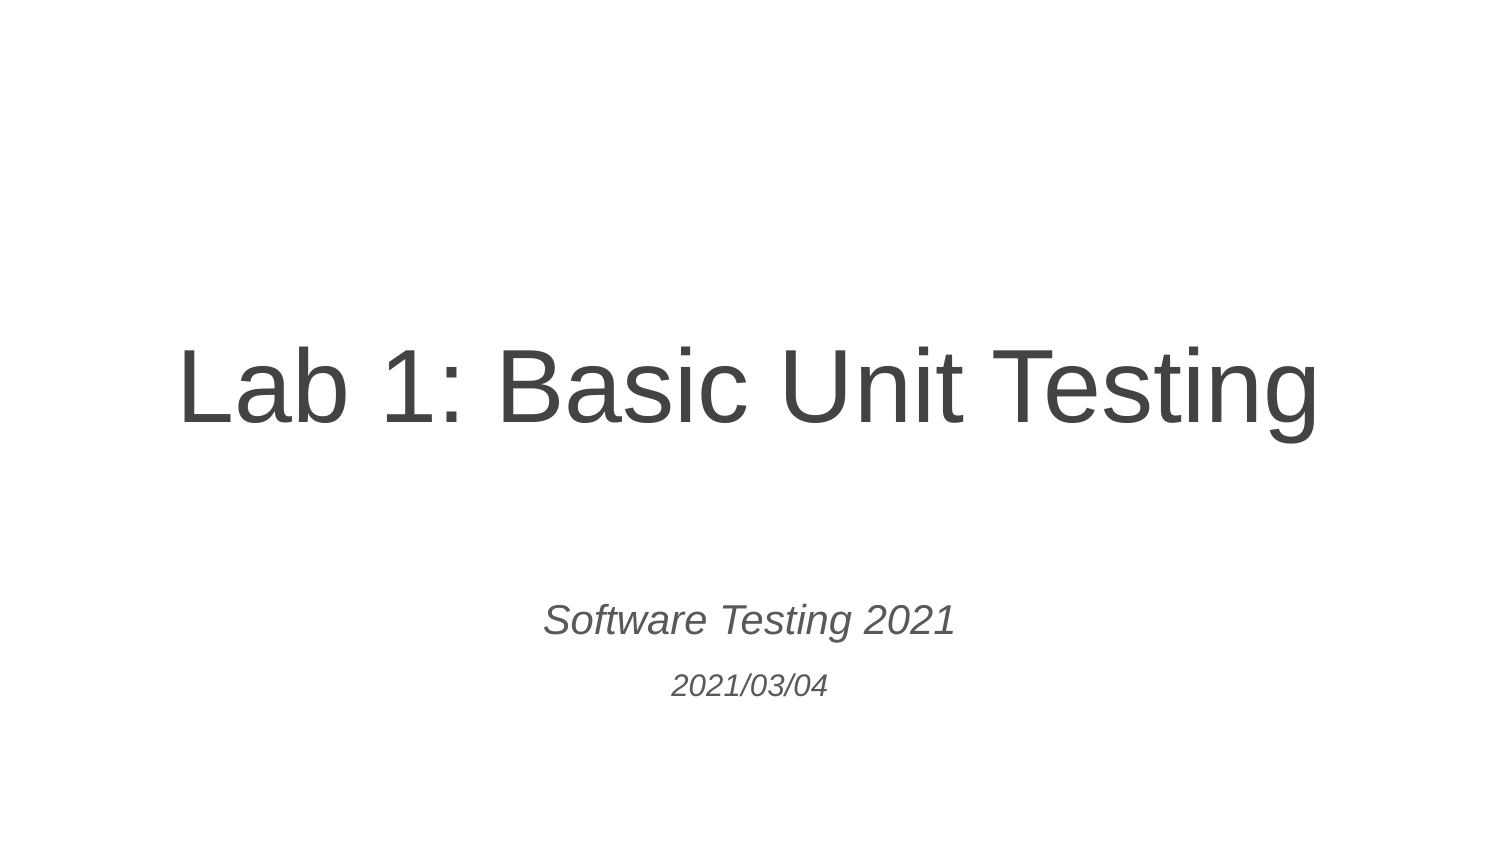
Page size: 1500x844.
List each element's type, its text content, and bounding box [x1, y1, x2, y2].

title Lab 1: Basic Unit Testing [51, 122, 1449, 459]
subtitle Software Testing 2021 2021/03/04 [51, 577, 1449, 727]
